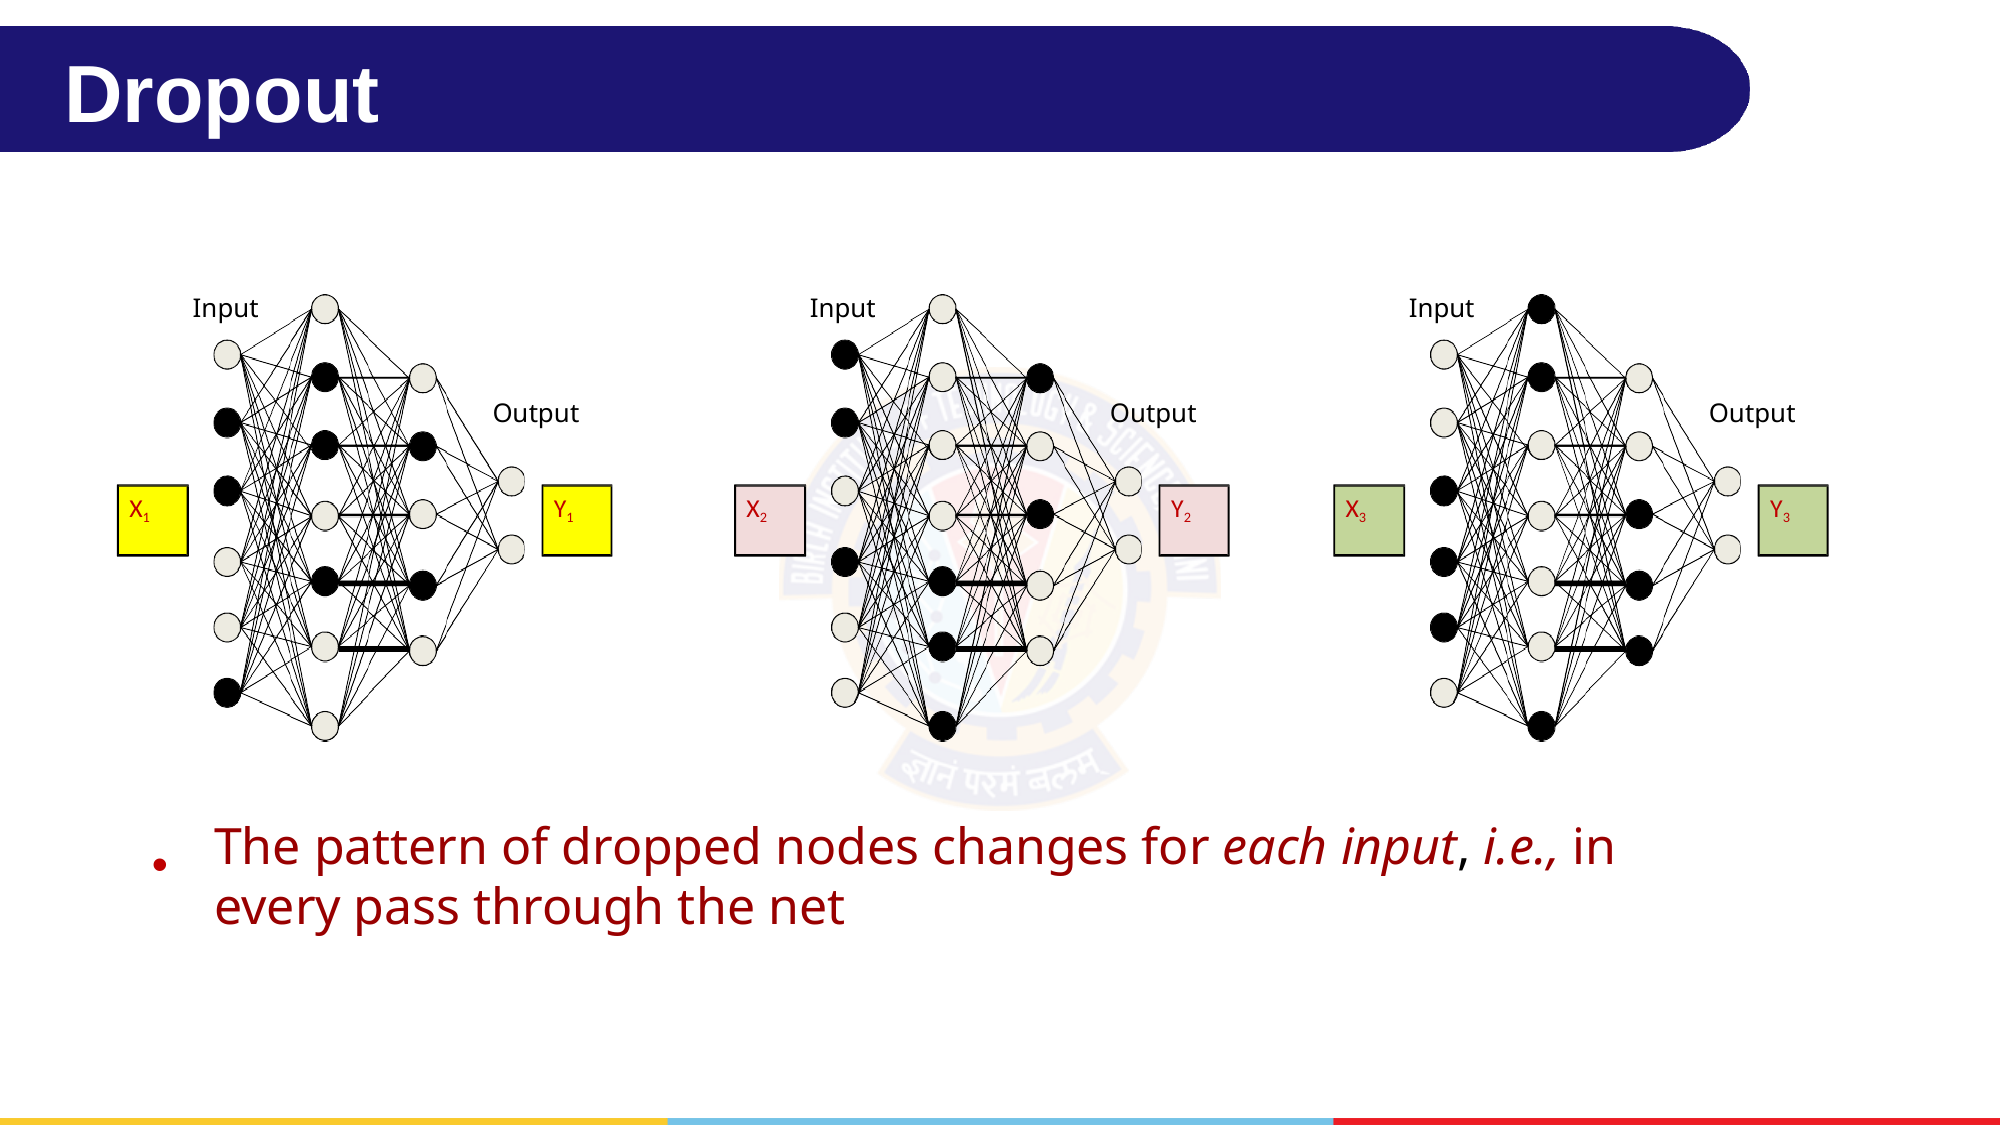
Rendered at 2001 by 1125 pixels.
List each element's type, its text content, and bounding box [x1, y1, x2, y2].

text_box Dropout [62, 50, 680, 140]
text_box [112, 290, 1835, 742]
picture [0, 26, 1750, 152]
text_box • [150, 837, 170, 891]
picture [0, 1118, 2000, 1125]
text_box The pattern of dropped nodes changes for each input, i.e., in every pass through the net [212, 812, 1800, 935]
